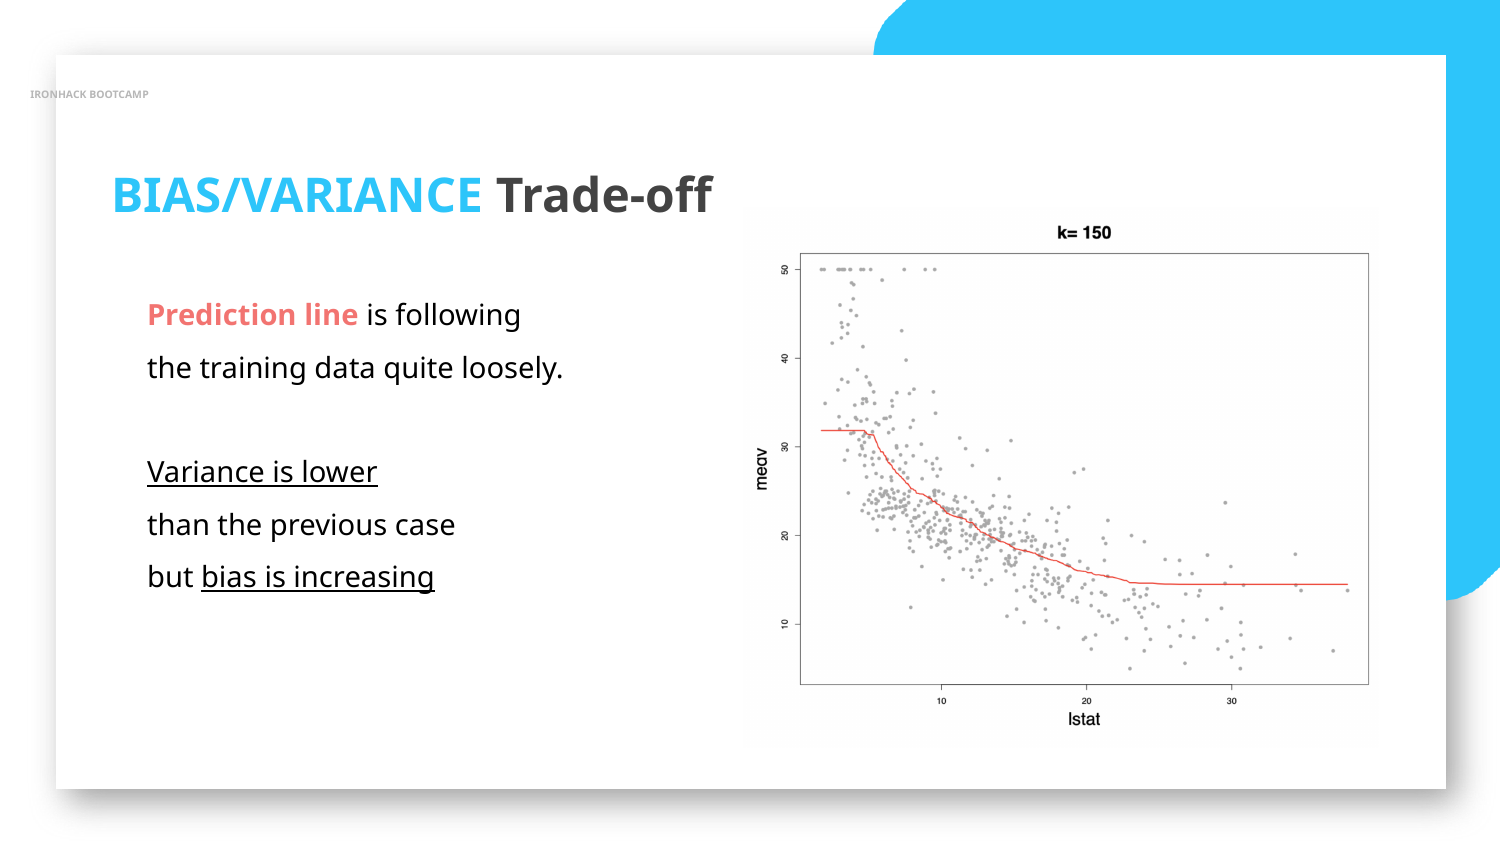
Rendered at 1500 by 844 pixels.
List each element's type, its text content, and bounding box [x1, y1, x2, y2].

text_box IRONHACK BOOTCAMP [15, 71, 354, 108]
picture [0, 0, 1500, 844]
text_box BIAS/VARIANCE Trade-off [96, 149, 1195, 266]
text_box Prediction line is following the training data quite loosely. Variance is lower than the previous case but bias is increasing [132, 266, 724, 620]
